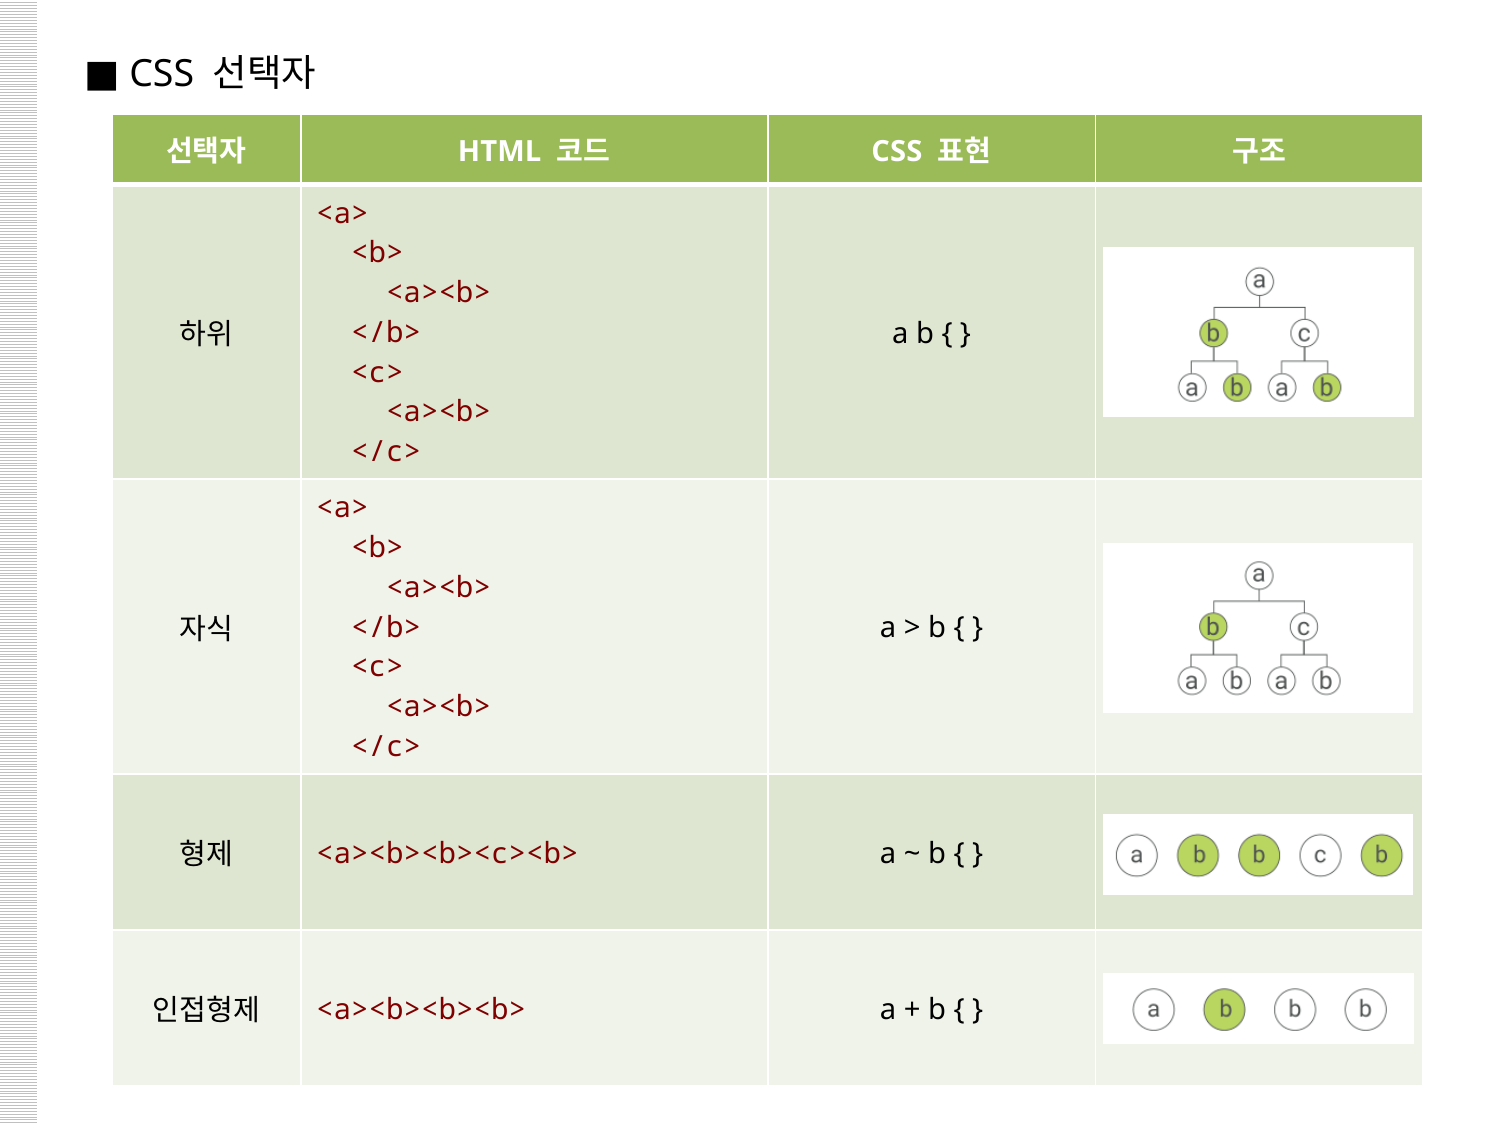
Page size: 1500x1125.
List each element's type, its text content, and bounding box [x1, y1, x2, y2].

table_cell <a> <b> <a><b> </b> <c> <a><b> </c> </a> [302, 480, 767, 773]
table_cell <a><b><b><c><b> [302, 775, 767, 929]
table_cell a b { } [769, 187, 1095, 478]
table_cell <a><b><b><b> [302, 931, 767, 1085]
table_header HTML 코드 [302, 115, 767, 182]
table_header CSS 표현 [769, 115, 1095, 182]
table_cell 인접형제 [113, 931, 300, 1085]
table_header 선택자 [113, 115, 300, 182]
picture [1103, 542, 1413, 713]
table_cell 자식 [113, 480, 300, 773]
table_cell a + b { } [769, 931, 1095, 1085]
picture [1103, 973, 1414, 1045]
picture [1103, 814, 1413, 895]
picture [1103, 247, 1414, 417]
table_cell 하위 [113, 187, 300, 478]
text_box ■ CSS 선택자 [69, 19, 332, 102]
table_header 구조 [1096, 115, 1422, 182]
table_cell a > b { } [769, 480, 1095, 773]
table_cell [1096, 187, 1422, 478]
table_cell a ~ b { } [769, 775, 1095, 929]
table_cell <a> <b> <a><b> </b> <c> <a><b> </c> </a> [302, 187, 767, 478]
table_cell 형제 [113, 775, 300, 929]
table_cell [1096, 775, 1422, 929]
table_cell [1096, 931, 1422, 1085]
table_cell [1096, 480, 1422, 773]
